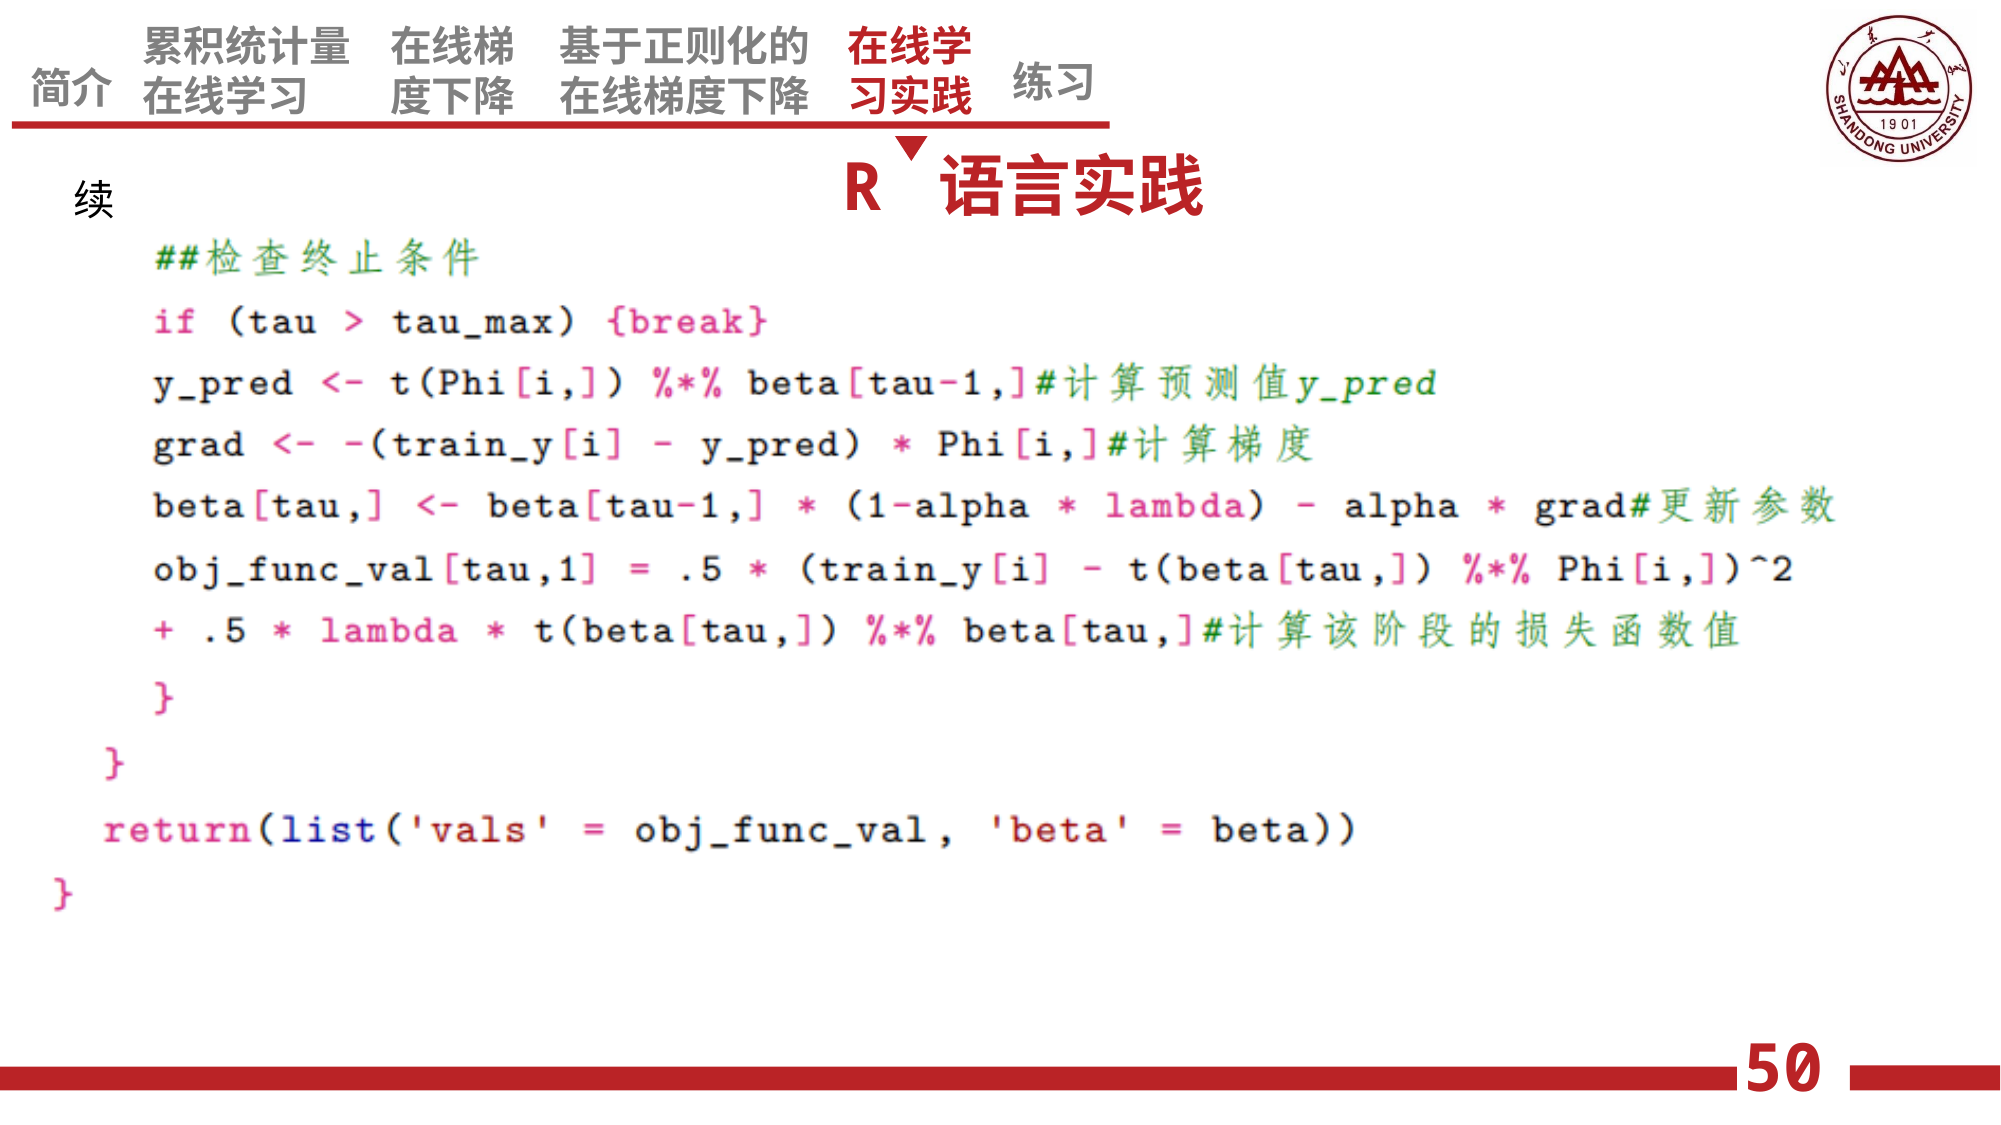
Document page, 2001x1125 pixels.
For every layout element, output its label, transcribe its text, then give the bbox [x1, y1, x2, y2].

picture [1820, 9, 1977, 167]
text_box R 语言实践 [707, 136, 1220, 231]
text_box 续 [58, 166, 173, 232]
picture [43, 231, 1840, 928]
